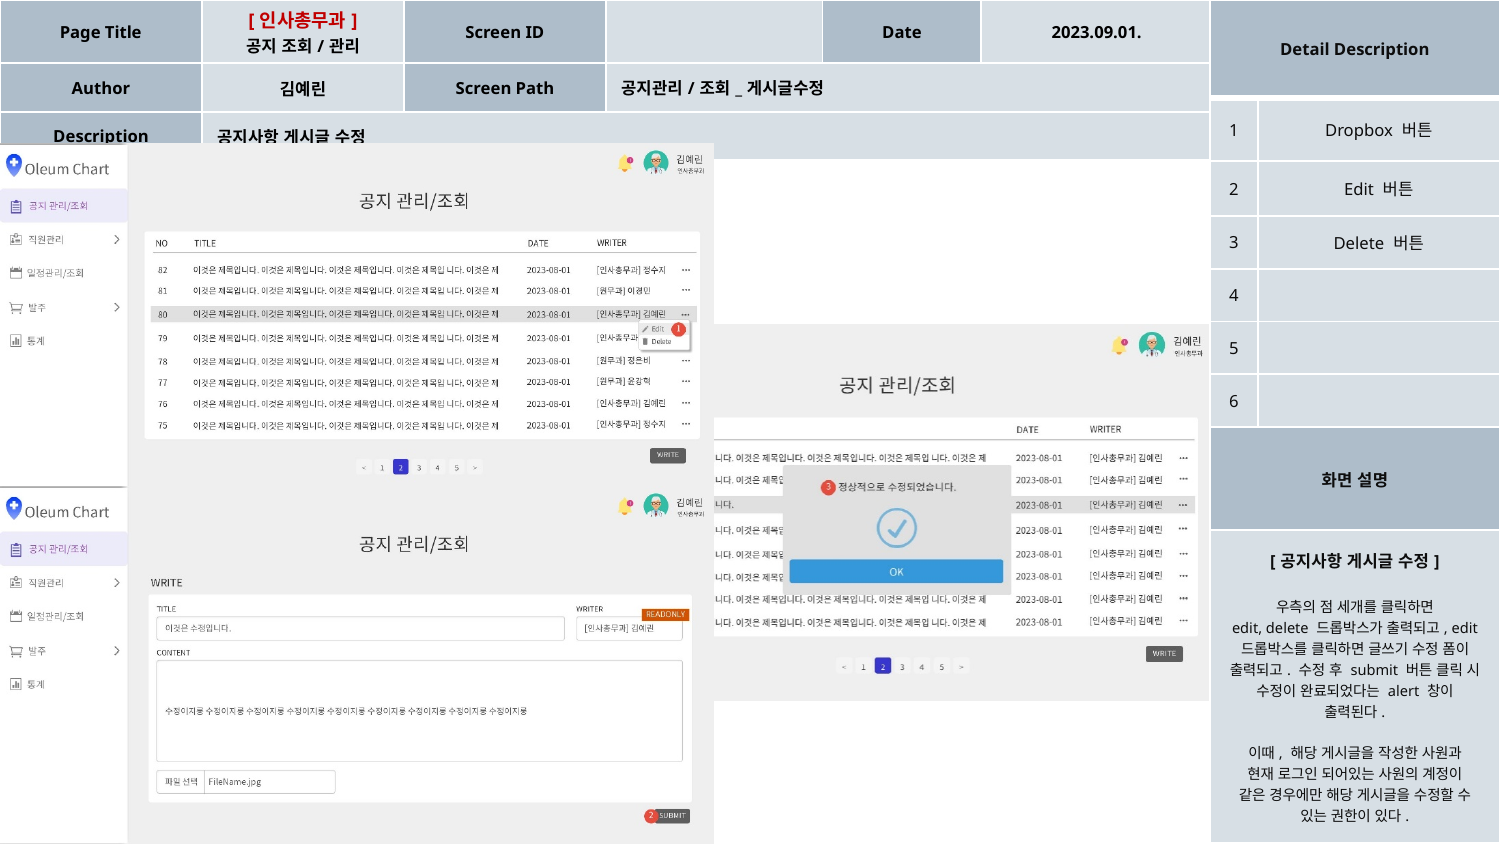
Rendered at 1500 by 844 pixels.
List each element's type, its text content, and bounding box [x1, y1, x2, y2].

table_cell Dropbox 버튼 [1259, 101, 1499, 160]
table_cell Description [1, 113, 201, 143]
table_cell 공지관리/조회_게시글수정 [607, 64, 1209, 111]
table_header 2023.09.01. [982, 1, 1209, 62]
table_cell 2 [1211, 162, 1257, 215]
table_header Screen ID [405, 1, 605, 62]
table_cell [1259, 322, 1499, 373]
table_cell 6 [1213, 375, 1257, 426]
table_cell 1 [1211, 101, 1257, 160]
table_cell 4 [1211, 270, 1257, 321]
table_cell [1259, 270, 1499, 321]
table_cell 공지사항 게시글 수정 [203, 113, 1209, 159]
table_cell 5 [1211, 322, 1257, 373]
table_header Detail Description [1211, 1, 1499, 95]
table_cell Edit 버튼 [1259, 162, 1499, 215]
table_header Page Title [1, 1, 201, 62]
table_cell Screen Path [405, 64, 605, 111]
picture [0, 143, 1213, 844]
table_cell 김예린 [203, 64, 403, 111]
table_header [인사총무과] 공지 조회/관리 [203, 1, 403, 62]
table_cell Author [1, 64, 201, 111]
table_cell [1259, 375, 1499, 426]
table_cell Delete 버튼 [1259, 217, 1499, 268]
table_cell 3 [1211, 217, 1257, 268]
table_header Date [823, 1, 980, 62]
table_cell 화면 설명 [1213, 428, 1499, 529]
table_cell [공지사항 게시글 수정] 우측의 점 세개를 클릭하면 edit, delete 드롭박스가 출력되고, edit 드롭박스를 클릭하면 글쓰기 수정 폼이 출력되고. 수정 후 submit 버튼 클릭 시 수정이 완료되었다는 alert 창이 출력된다. 이때, 해당 게시글을 작성한 사원과 현재 로그인 되어있는 사원의 계정이 같은 경우에만 해당 게시글을 수정할 수 있는 권한이 있다. [1211, 531, 1499, 842]
table_header [607, 1, 822, 62]
